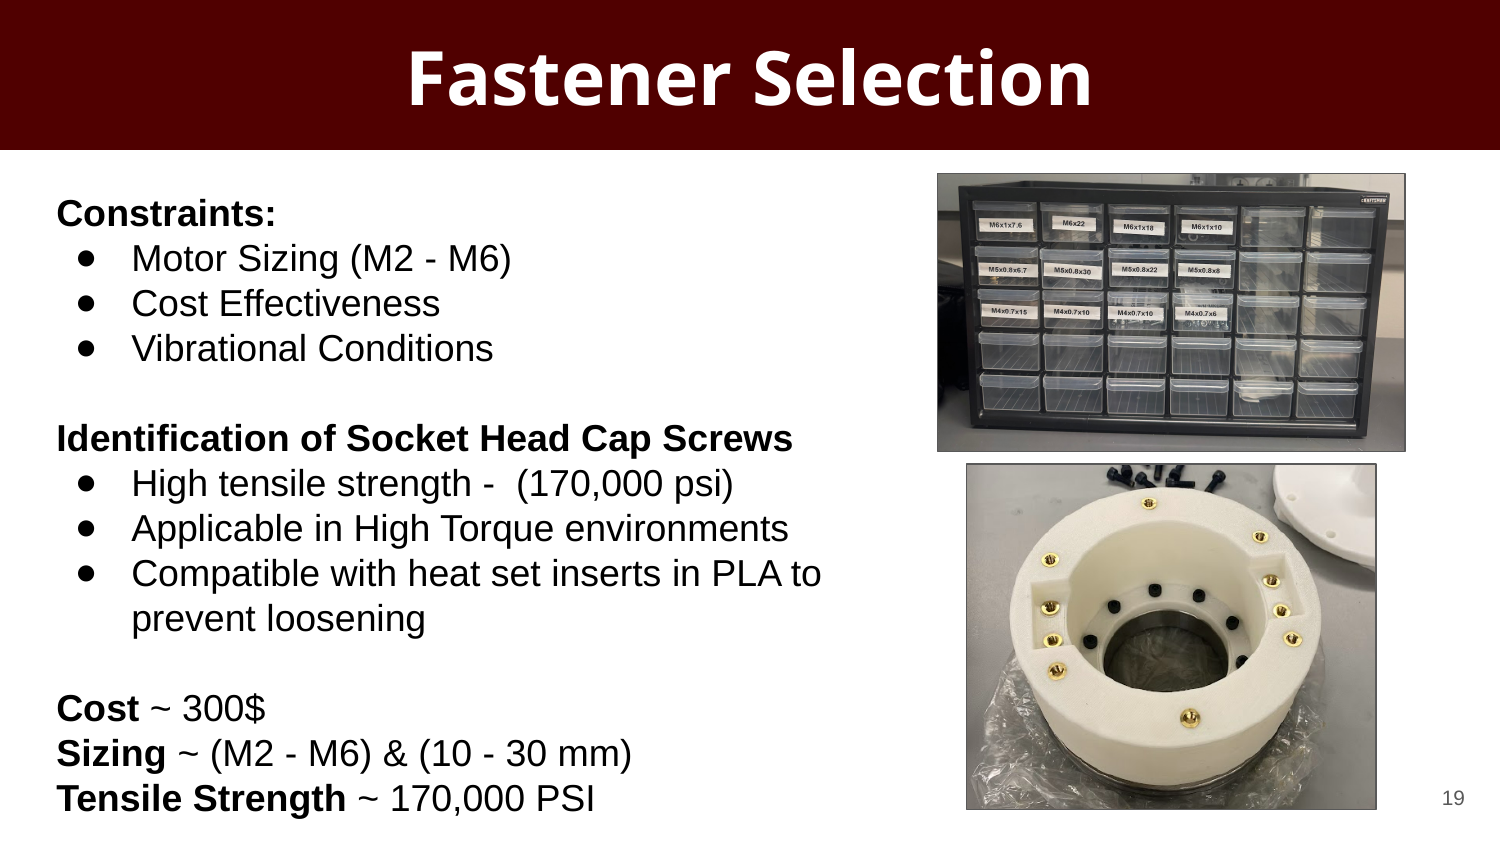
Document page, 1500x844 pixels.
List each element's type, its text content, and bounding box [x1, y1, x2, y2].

picture [966, 464, 1376, 809]
picture [937, 173, 1405, 451]
title Fastener Selection [0, 0, 1500, 150]
slide_number ‹#› [1389, 764, 1480, 830]
text_box Constraints: Motor Sizing (M2 - M6) Cost Effectiveness Vibrational Conditions Identification of Socket Head Cap Screws High tensile strength - (170,000 psi) Applicable in High Torque environments Compatible with heat set inserts in PLA to prevent loosening Cost ~ 300$ Sizing ~ (M2 - M6) & (10 - 30 mm) Tensile Strength ~ 170,000 PSI [41, 173, 849, 746]
